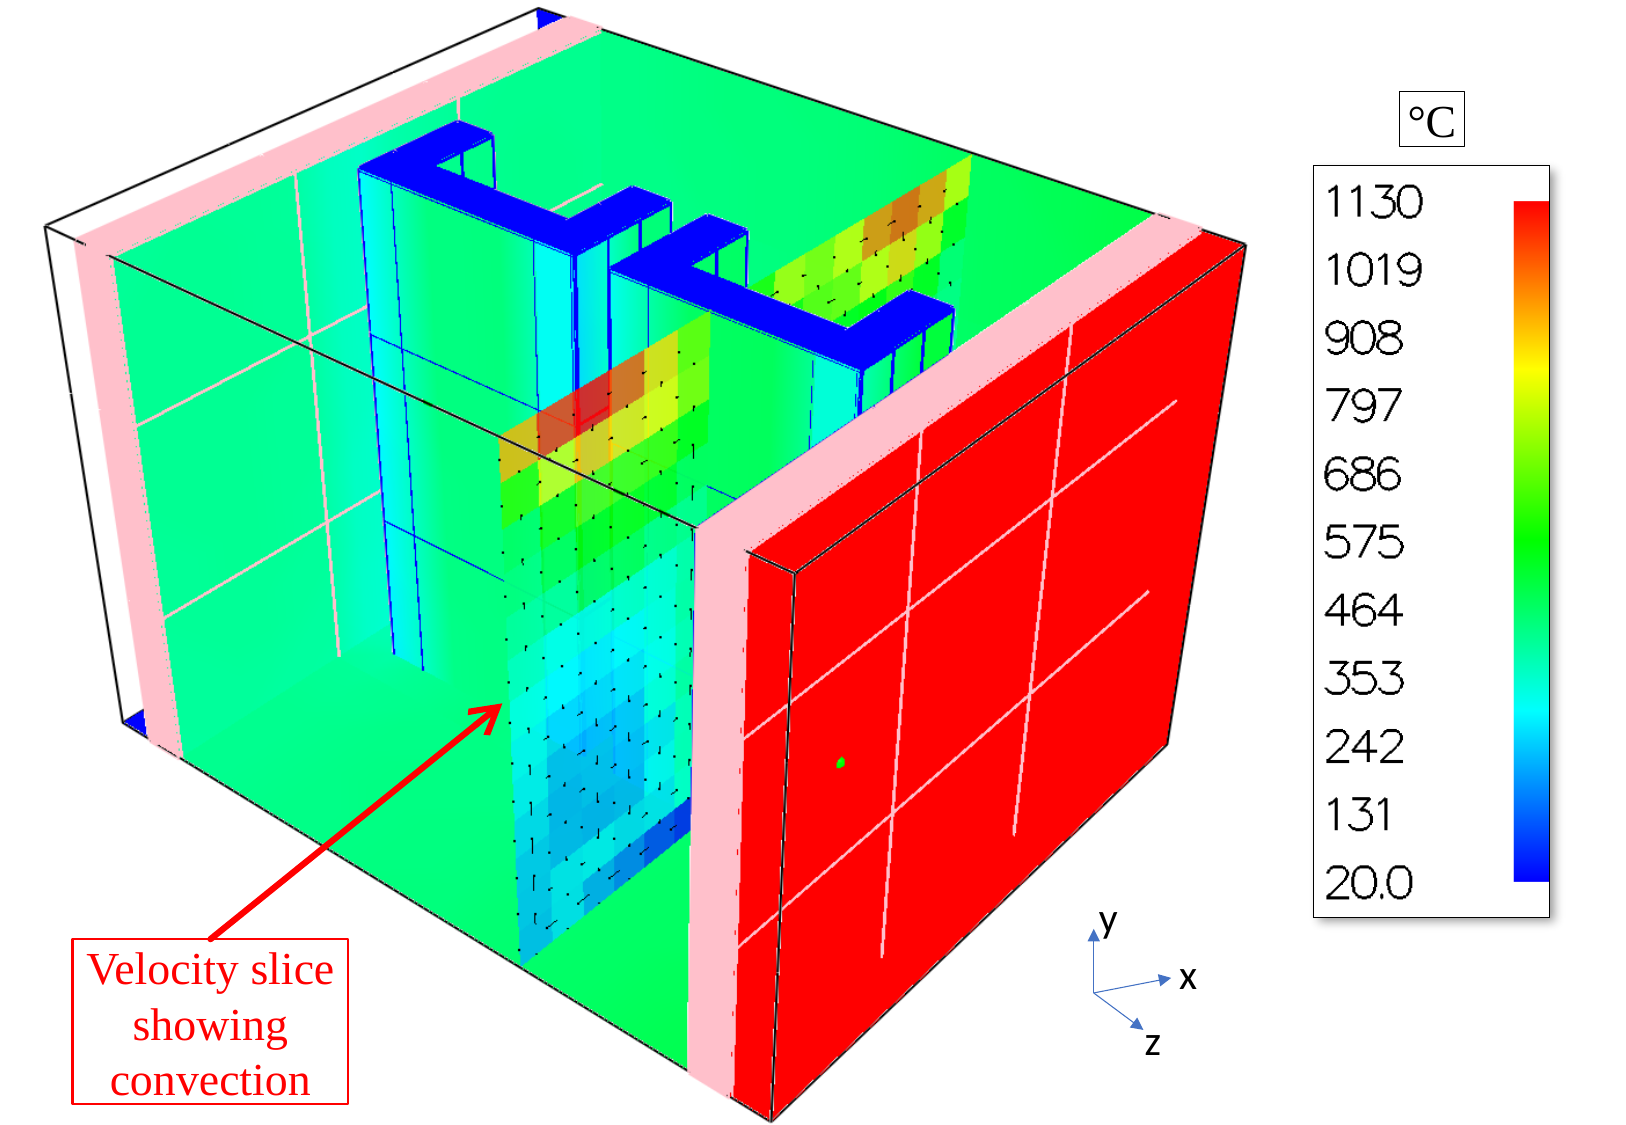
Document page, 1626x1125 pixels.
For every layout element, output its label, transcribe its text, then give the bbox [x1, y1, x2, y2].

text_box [210, 703, 503, 939]
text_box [1080, 882, 1216, 1069]
picture [13, 0, 1256, 1125]
text_box °C [1398, 91, 1465, 147]
picture [1314, 165, 1550, 917]
